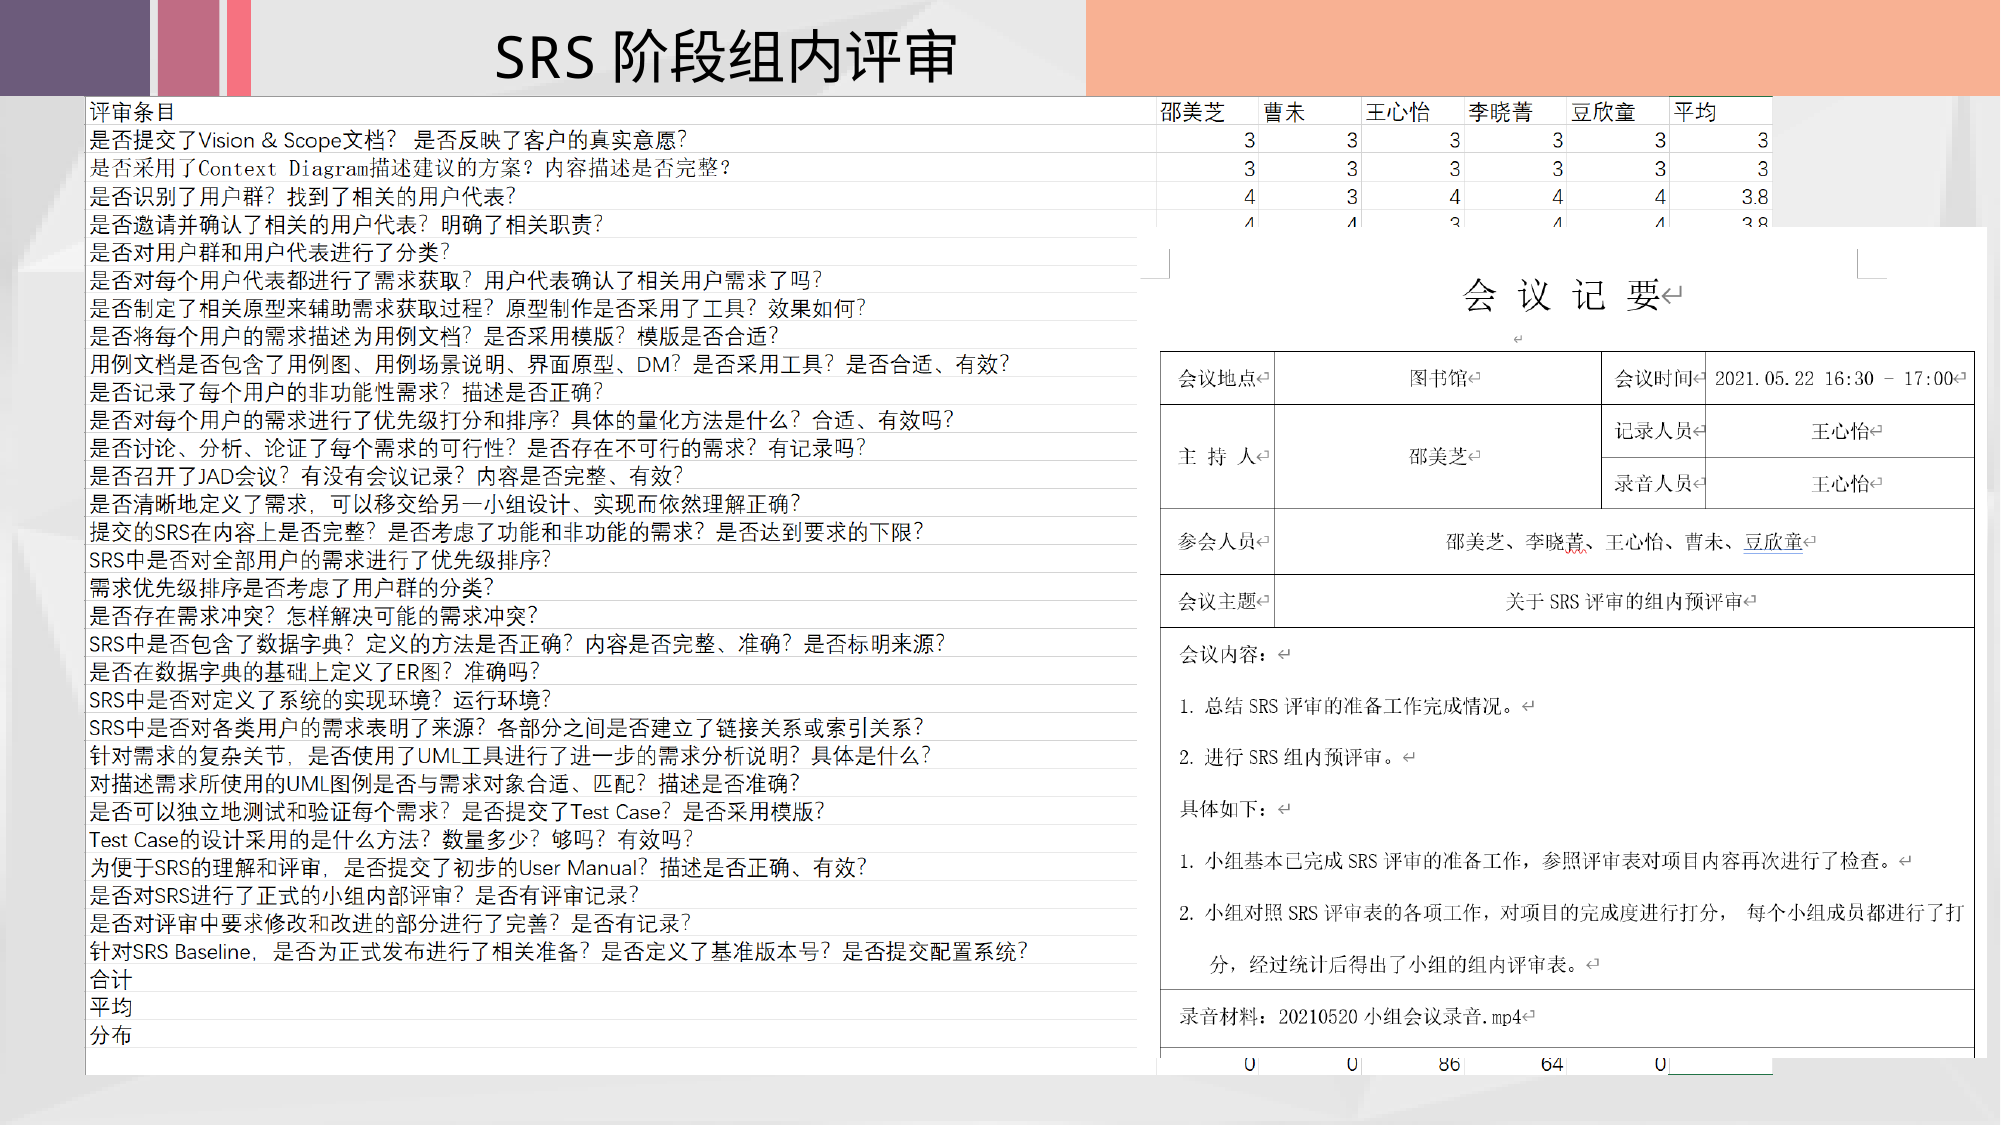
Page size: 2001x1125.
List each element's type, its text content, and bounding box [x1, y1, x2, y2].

text_box [227, 0, 251, 95]
picture [0, 0, 2001, 1125]
text_box SRS阶段组内评审 [477, 12, 976, 95]
text_box [157, 0, 220, 95]
text_box [0, 0, 150, 96]
text_box [1086, 0, 2000, 96]
